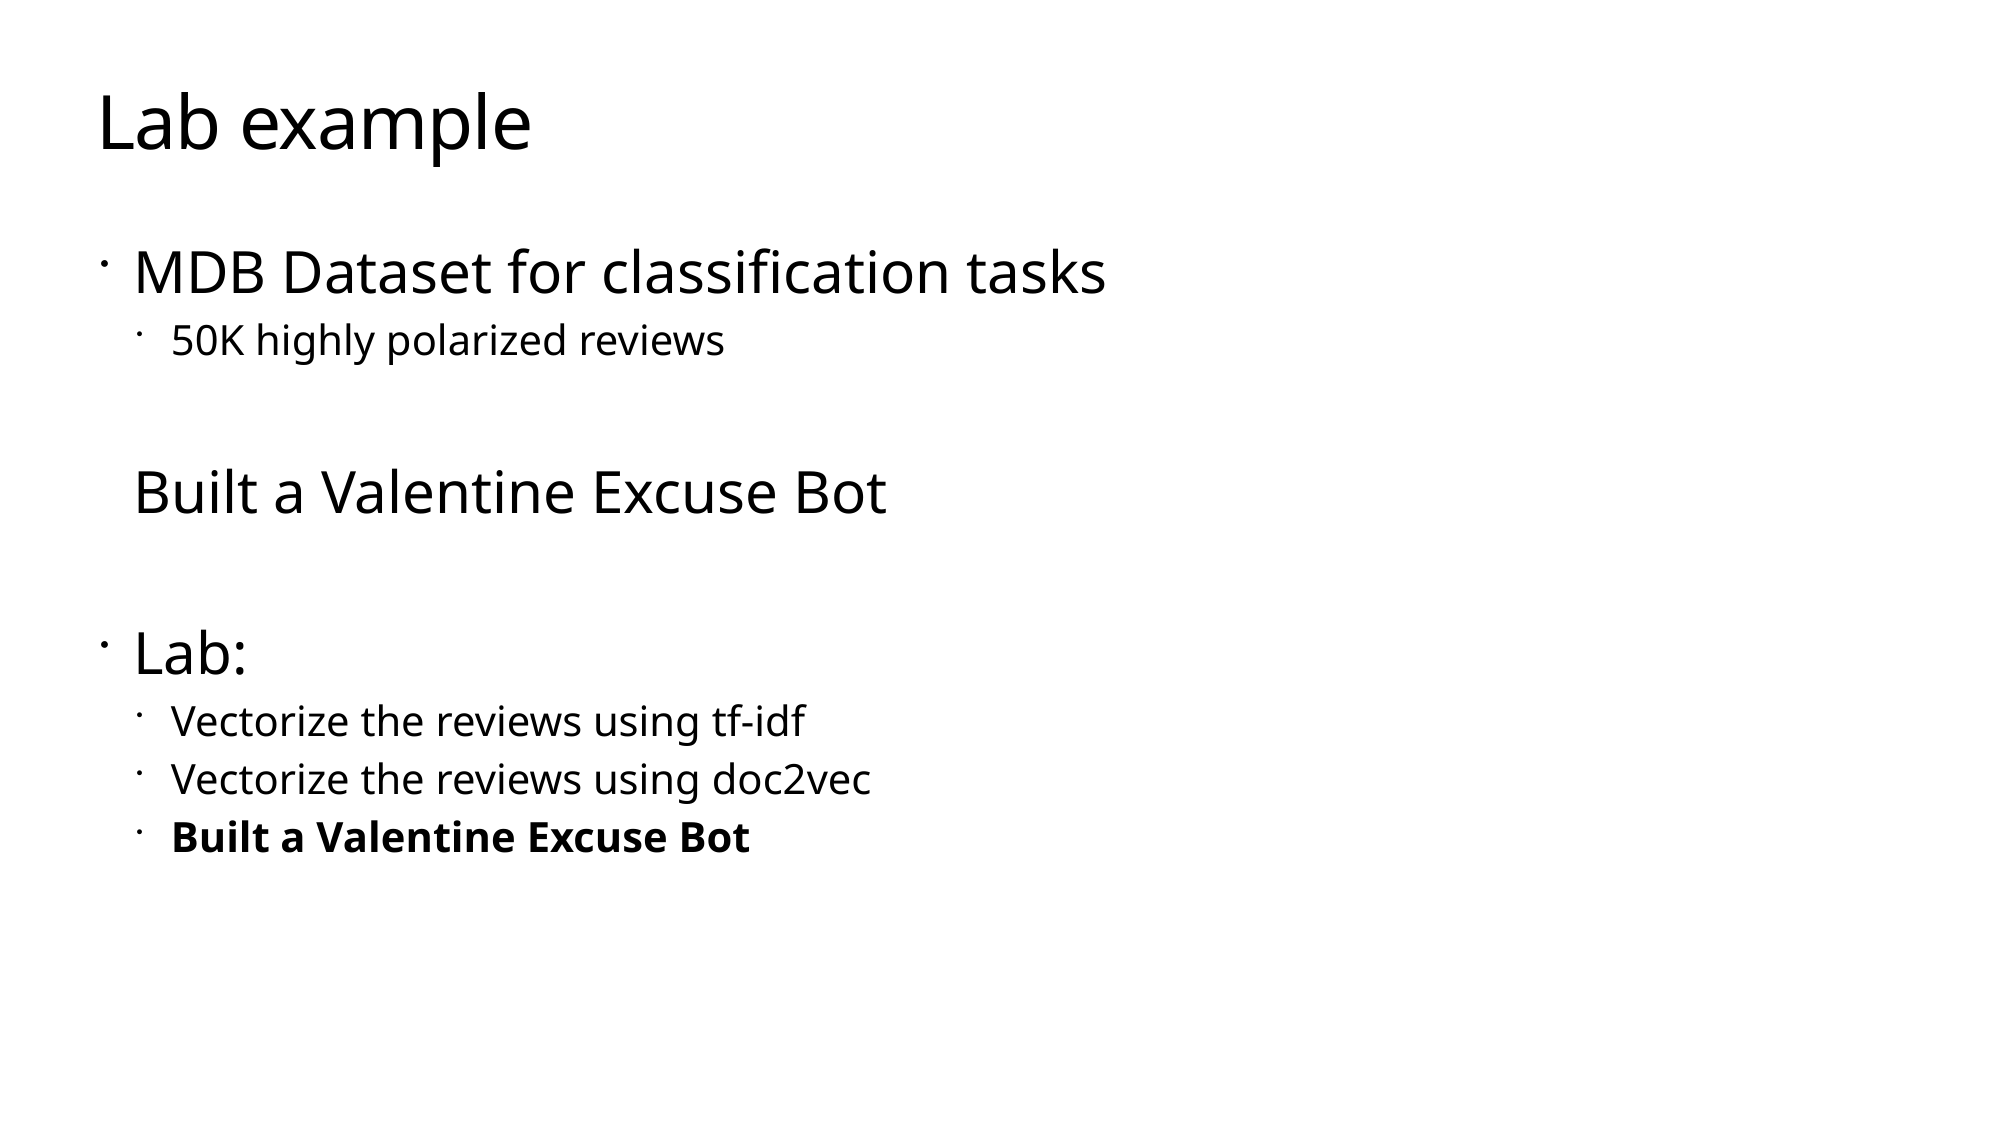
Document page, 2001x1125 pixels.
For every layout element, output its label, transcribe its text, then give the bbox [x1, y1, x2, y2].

list MDB Dataset​ for classification tasks 50K highly polarized reviews​ Built a Valentine Excuse Bot Lab: Vectorize the reviews using tf-idf Vectorize the reviews using doc2vec Built a Valentine Excuse Bot [95, 235, 1904, 840]
title Lab example [96, 75, 1904, 166]
